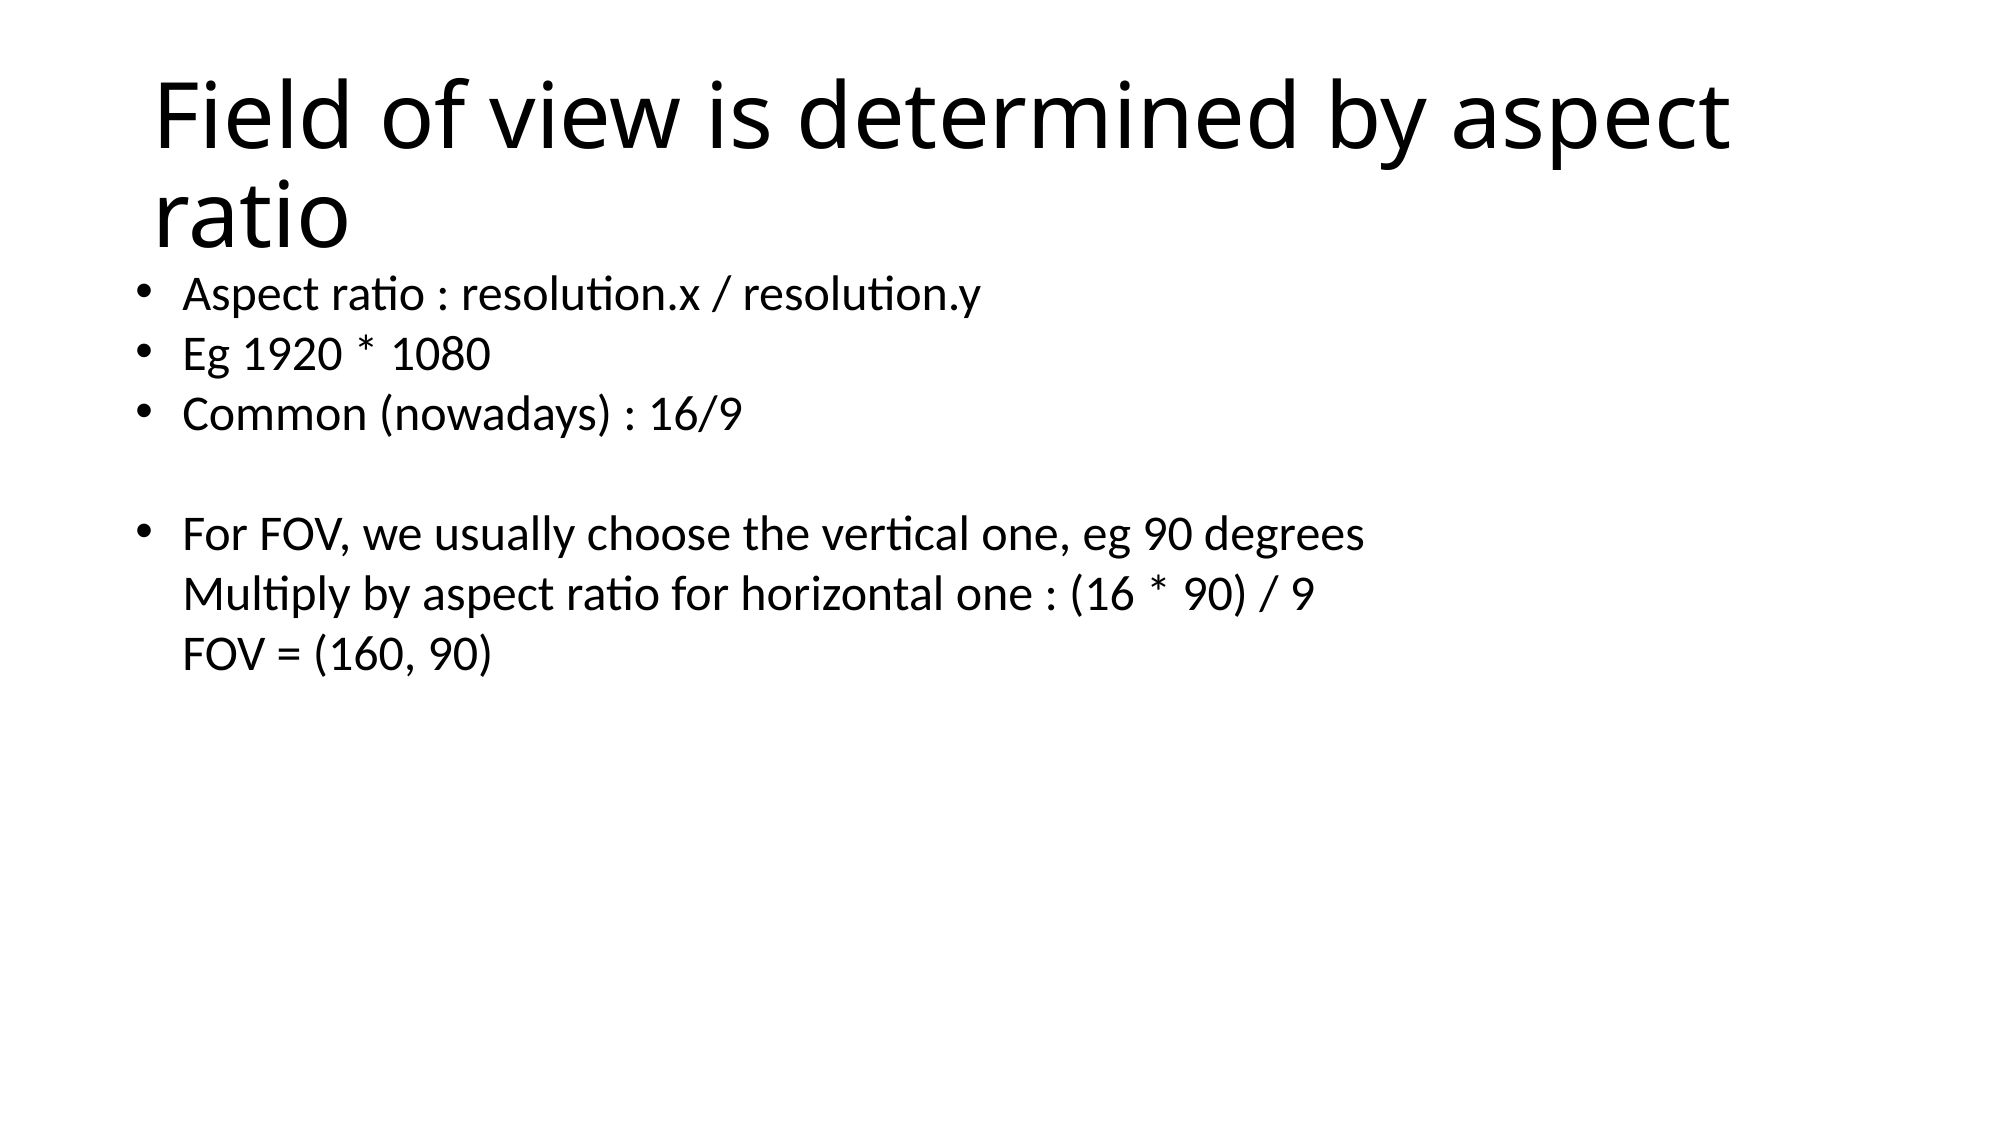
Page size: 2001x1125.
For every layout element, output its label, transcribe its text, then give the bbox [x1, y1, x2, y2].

text_box Aspect ratio : resolution.x / resolution.y Eg 1920 * 1080 Common (nowadays) : 16/9 For FOV, we usually choose the vertical one, eg 90 degrees Multiply by aspect ratio for horizontal one : (16 * 90) / 9 FOV = (160, 90) [120, 252, 1381, 688]
title Field of view is determined by aspect ratio [137, 59, 1863, 278]
